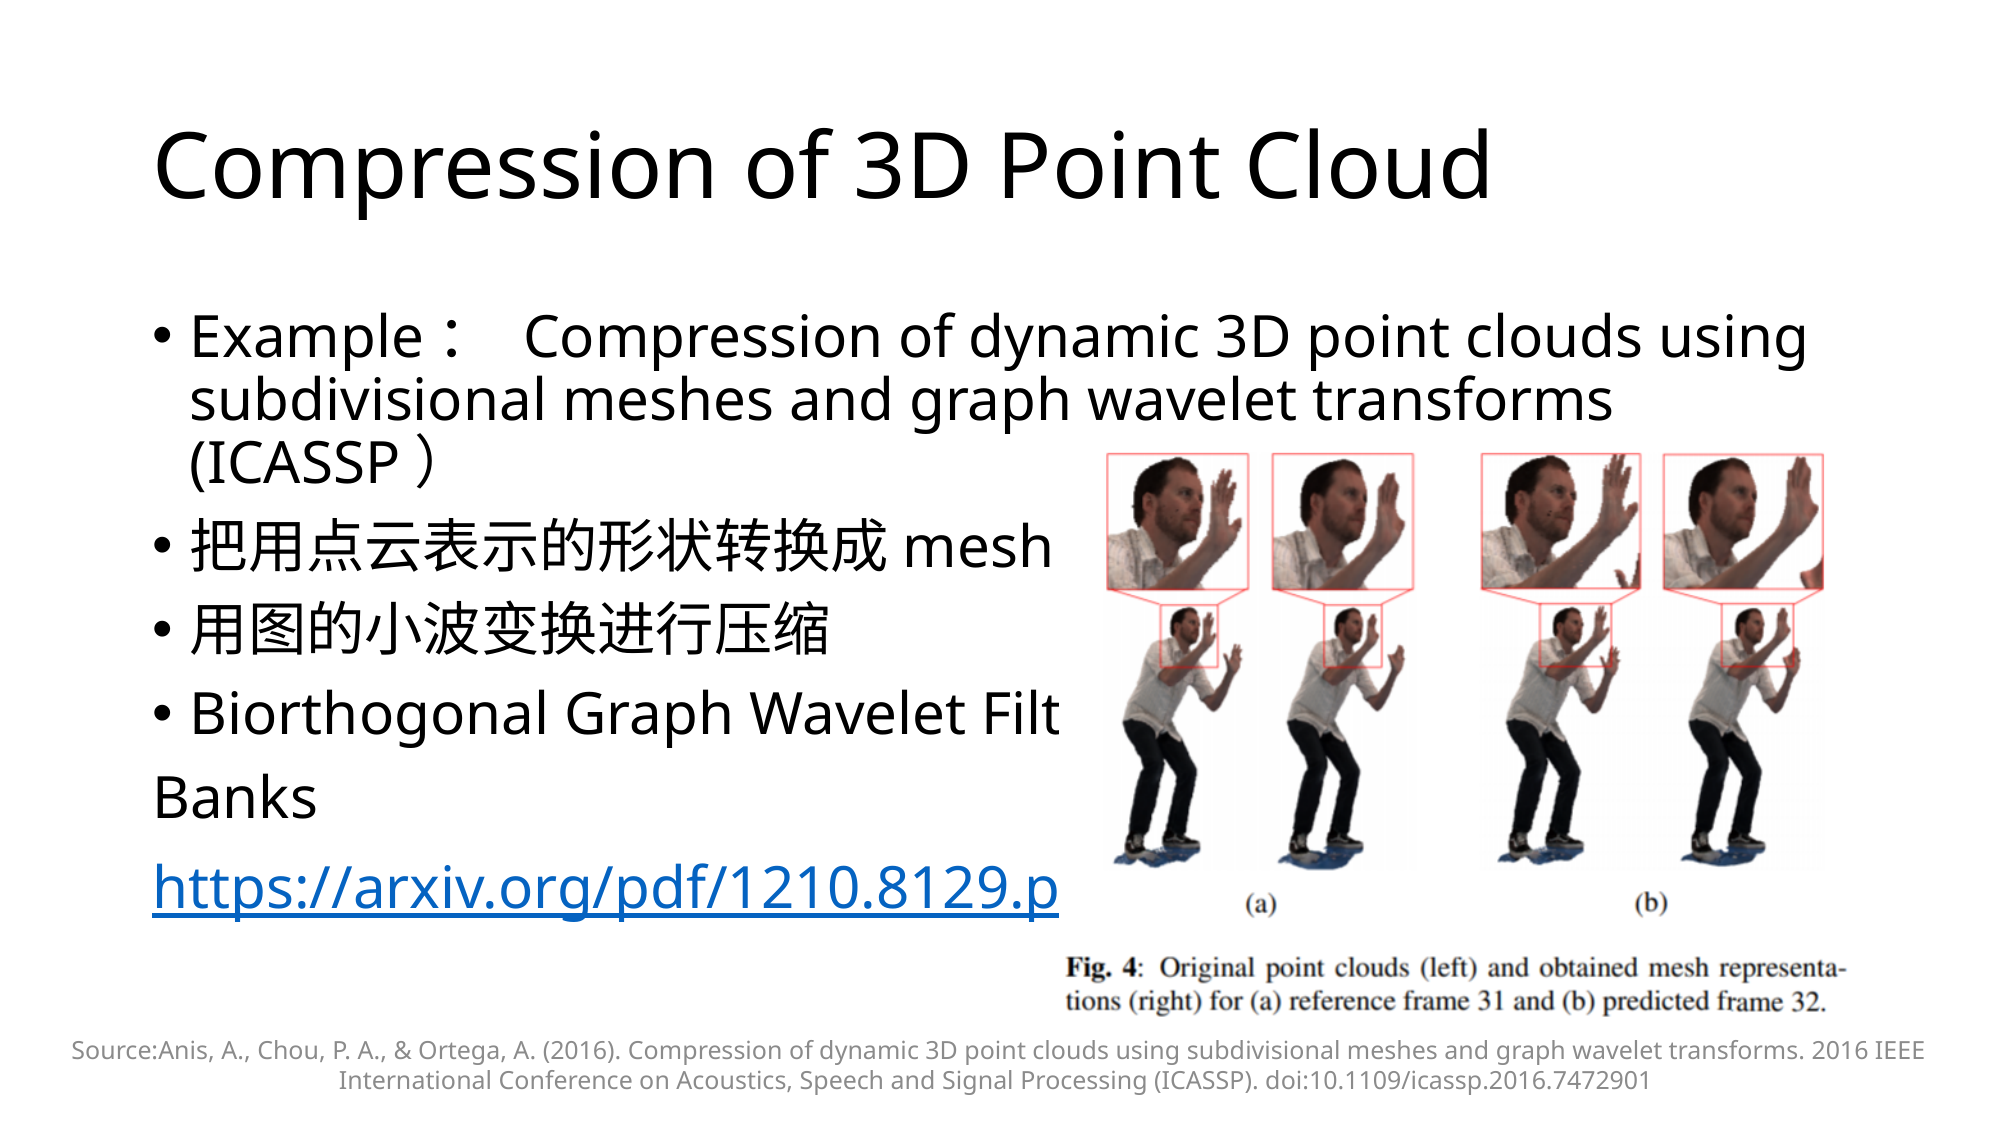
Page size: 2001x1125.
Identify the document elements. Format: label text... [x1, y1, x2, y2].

list Example： Compression of dynamic 3D point clouds using subdivisional meshes and graph wavelet transforms (ICASSP） 把用点云表示的形状转换成mesh 用图的小波变换进行压缩 Biorthogonal Graph Wavelet Filter Banks https://arxiv.org/pdf/1210.8129.pdf [137, 299, 1863, 1014]
picture [1059, 430, 1851, 1036]
footer Source:Anis, A., Chou, P. A., & Ortega, A. (2016). Compression of dynamic 3D point clouds using subdivisional meshes and graph wavelet transforms. 2016 IEEE International Conference on Acoustics, Speech and Signal Processing (ICASSP). doi:10.1109/icassp.2016.7472901 [28, 1020, 1972, 1110]
title Compression of 3D Point Cloud [137, 59, 1863, 278]
